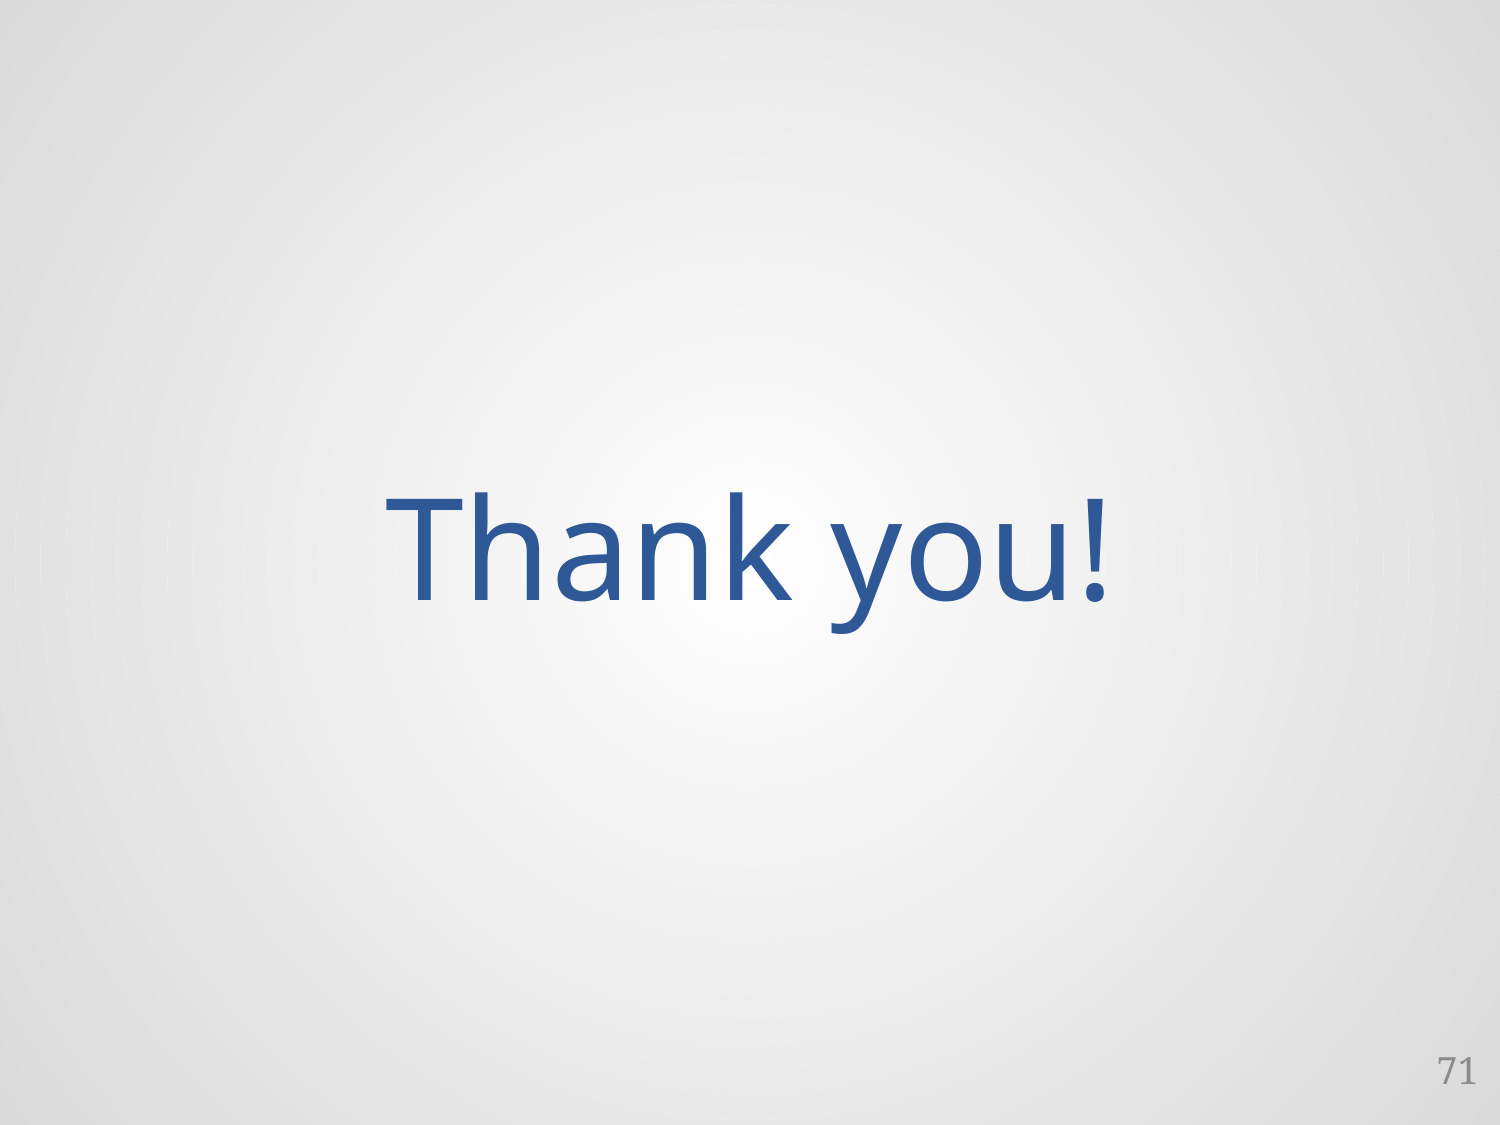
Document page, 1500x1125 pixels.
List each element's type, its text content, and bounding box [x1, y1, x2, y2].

slide_number 71 [1401, 1042, 1494, 1103]
title Thank you! [75, 467, 1425, 637]
